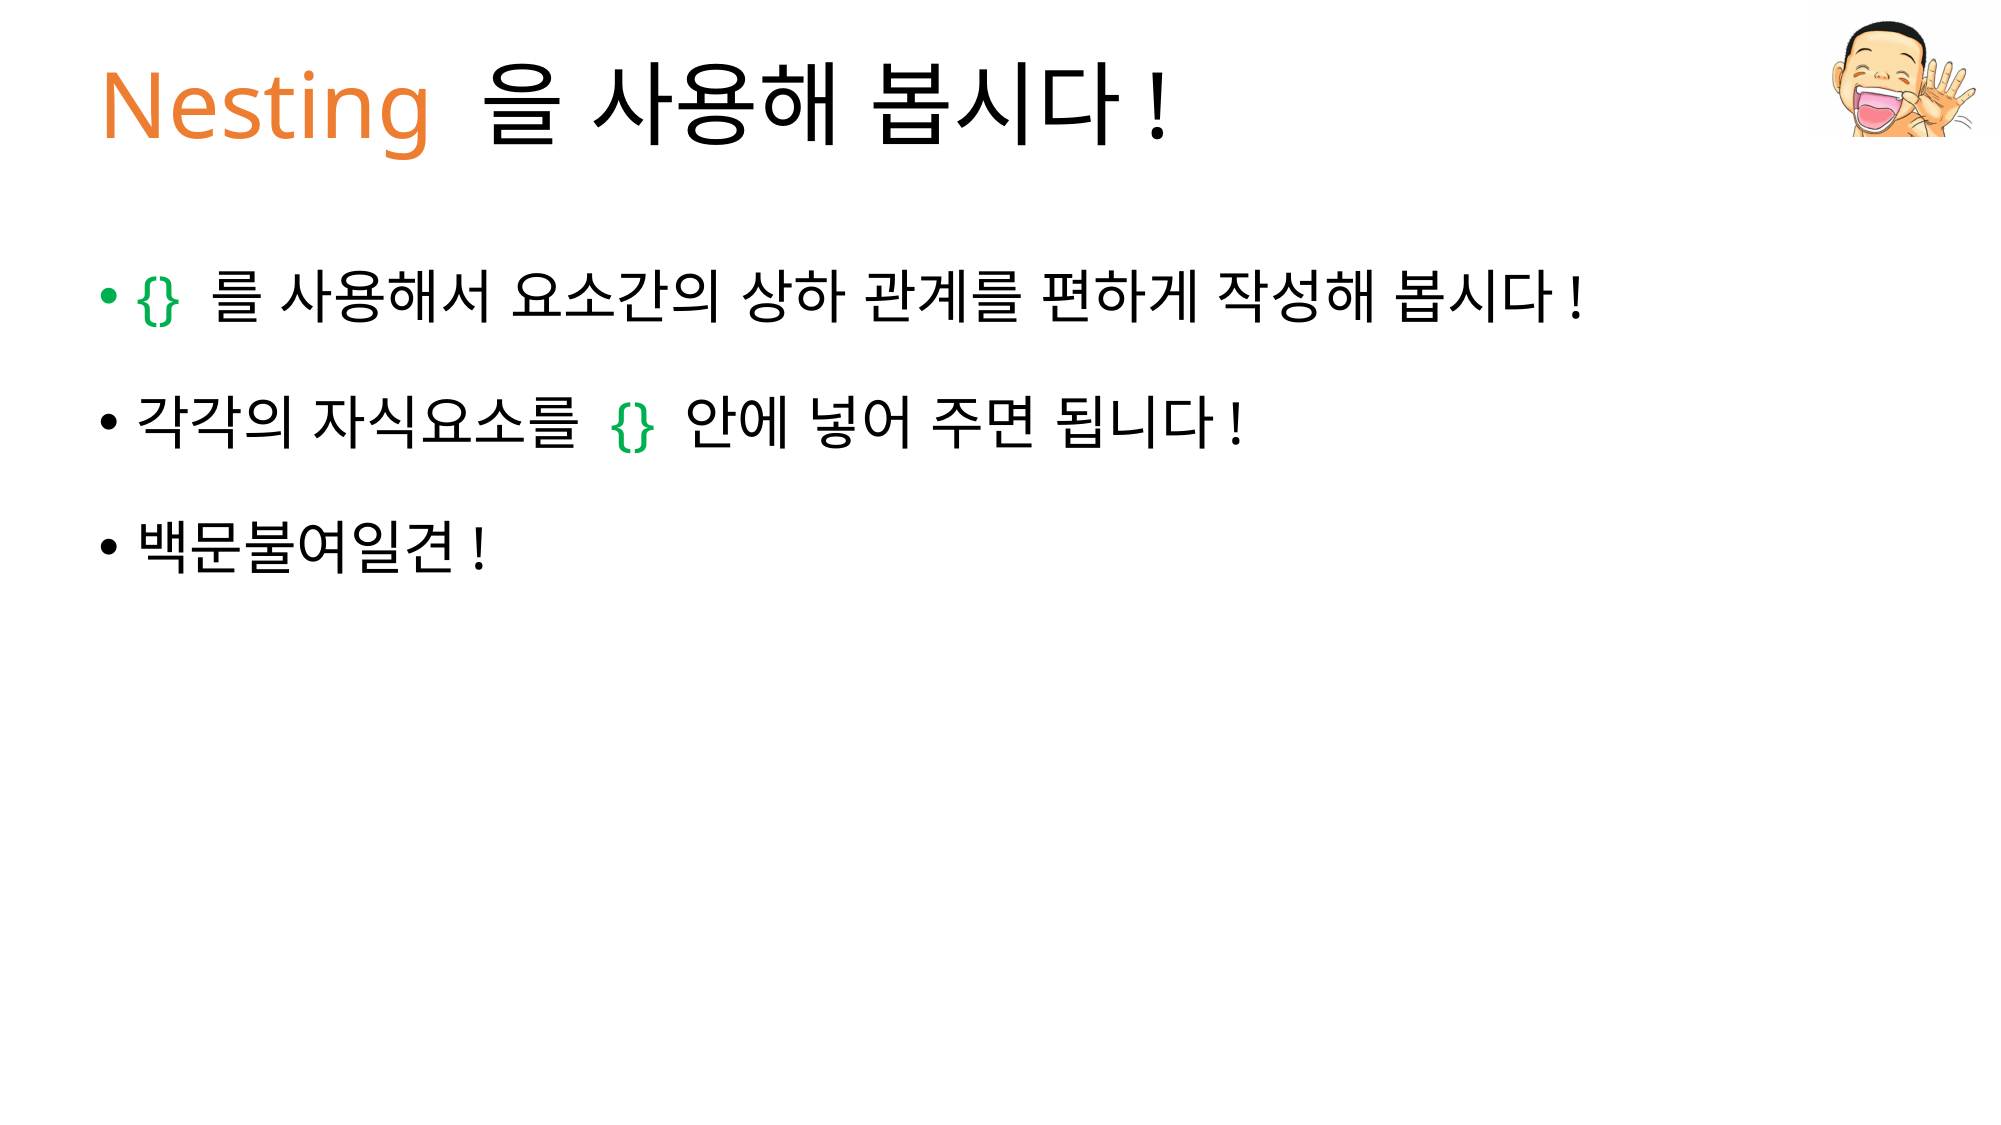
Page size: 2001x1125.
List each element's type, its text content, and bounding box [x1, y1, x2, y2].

picture [1931, 0, 2000, 137]
list {} 를 사용해서 요소간의 상하 관계를 편하게 작성해 봅시다! 각각의 자식요소를 {} 안에 넣어 주면 됩니다! 백문불여일견! [83, 217, 1931, 1125]
title Nesting 을 사용해 봅시다! [83, 0, 1931, 217]
